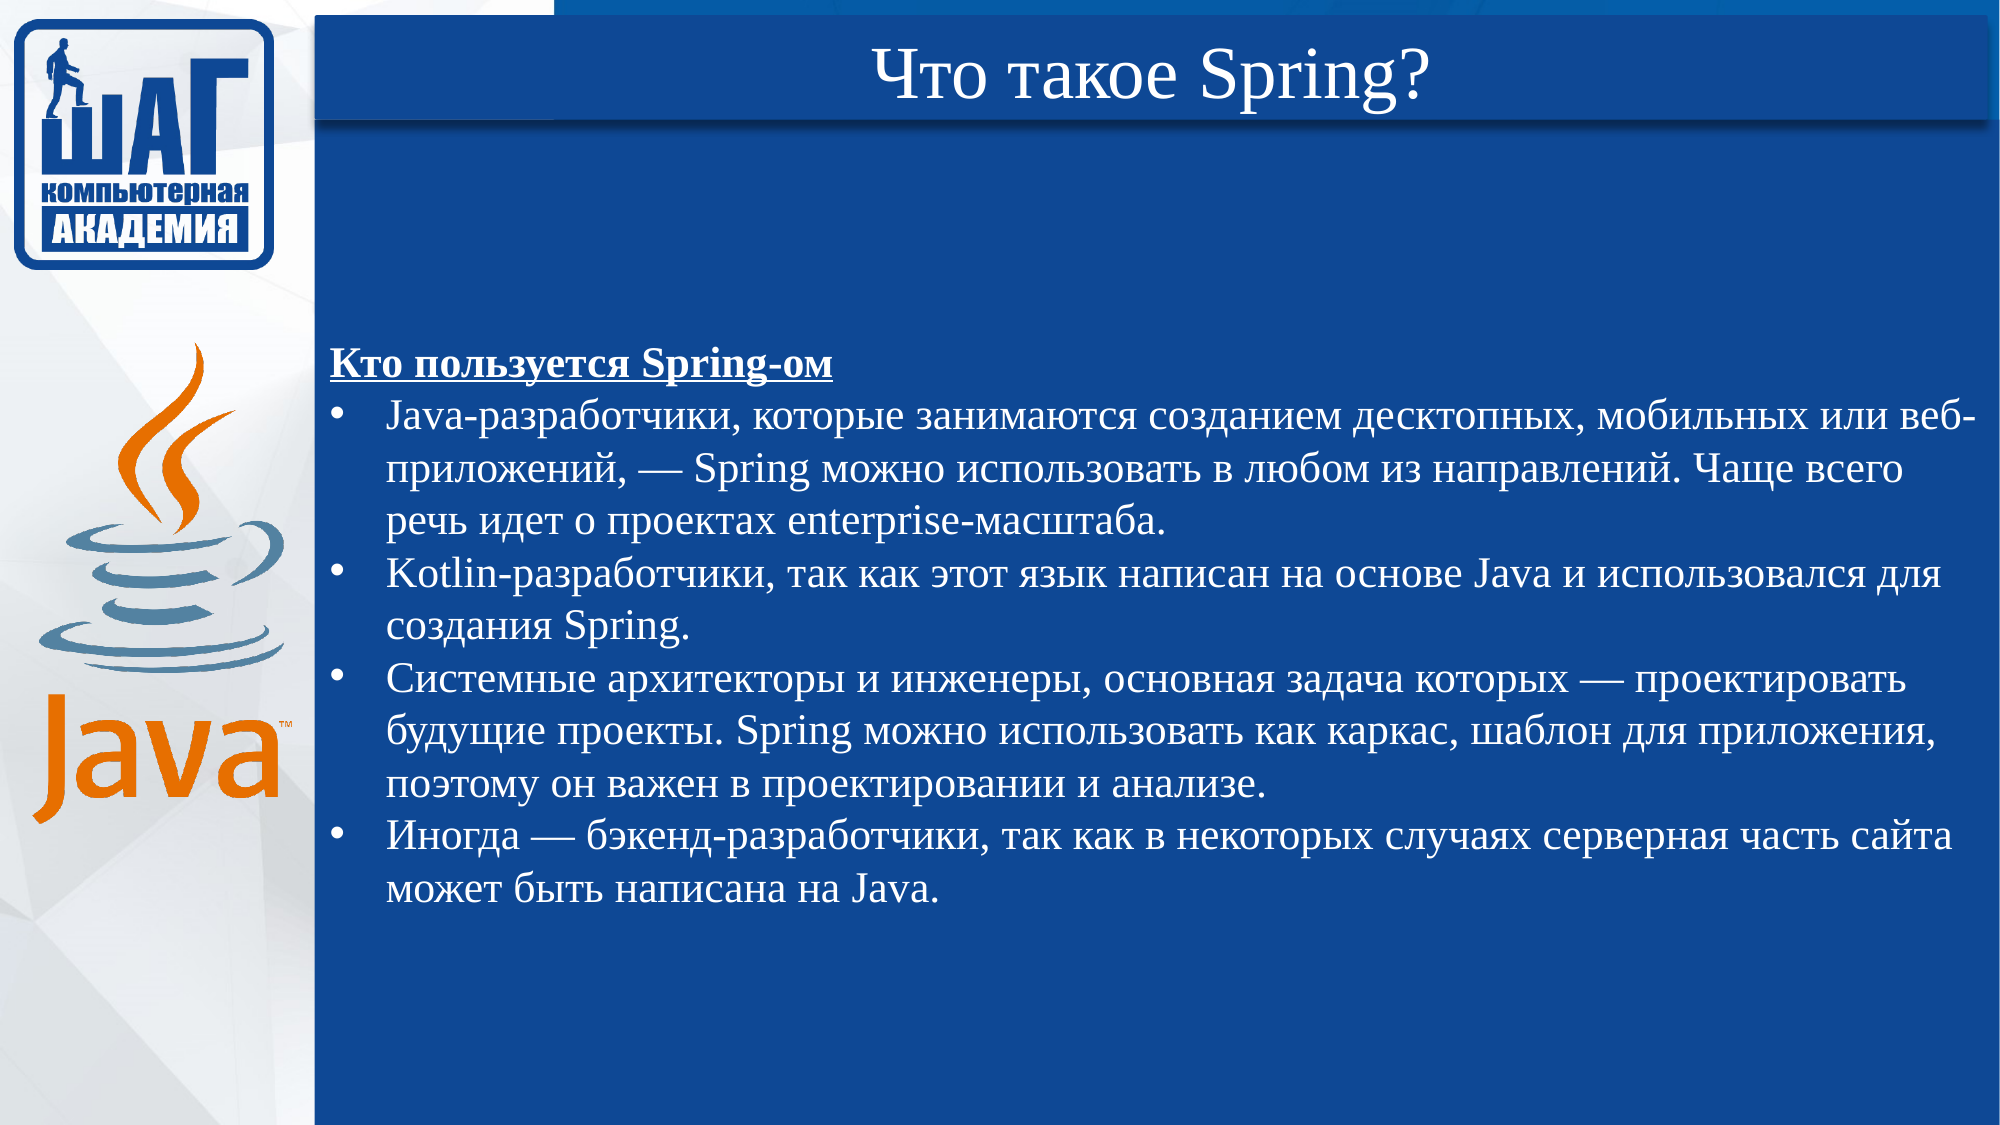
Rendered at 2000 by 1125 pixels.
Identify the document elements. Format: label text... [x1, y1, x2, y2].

picture [0, 0, 2000, 1125]
list Кто пользуется Spring-ом Java-разработчики, которые занимаются созданием десктопных, мобильных или веб-приложений, — Spring можно использовать в любом из направлений. Чаще всего речь идет о проектах enterprise-масштаба. Kotlin-разработчики, так как этот язык написан на основе Java и использовался для создания Spring. Системные архитекторы и инженеры, основная задача которых — проектировать будущие проекты. Spring можно использовать как каркас, шаблон для приложения, поэтому он важен в проектировании и анализе. Иногда — бэкенд-разработчики, так как в некоторых случаях серверная часть сайта может быть написана на Java. [314, 119, 2000, 1125]
text_box Что такое Spring? [314, 15, 1988, 120]
